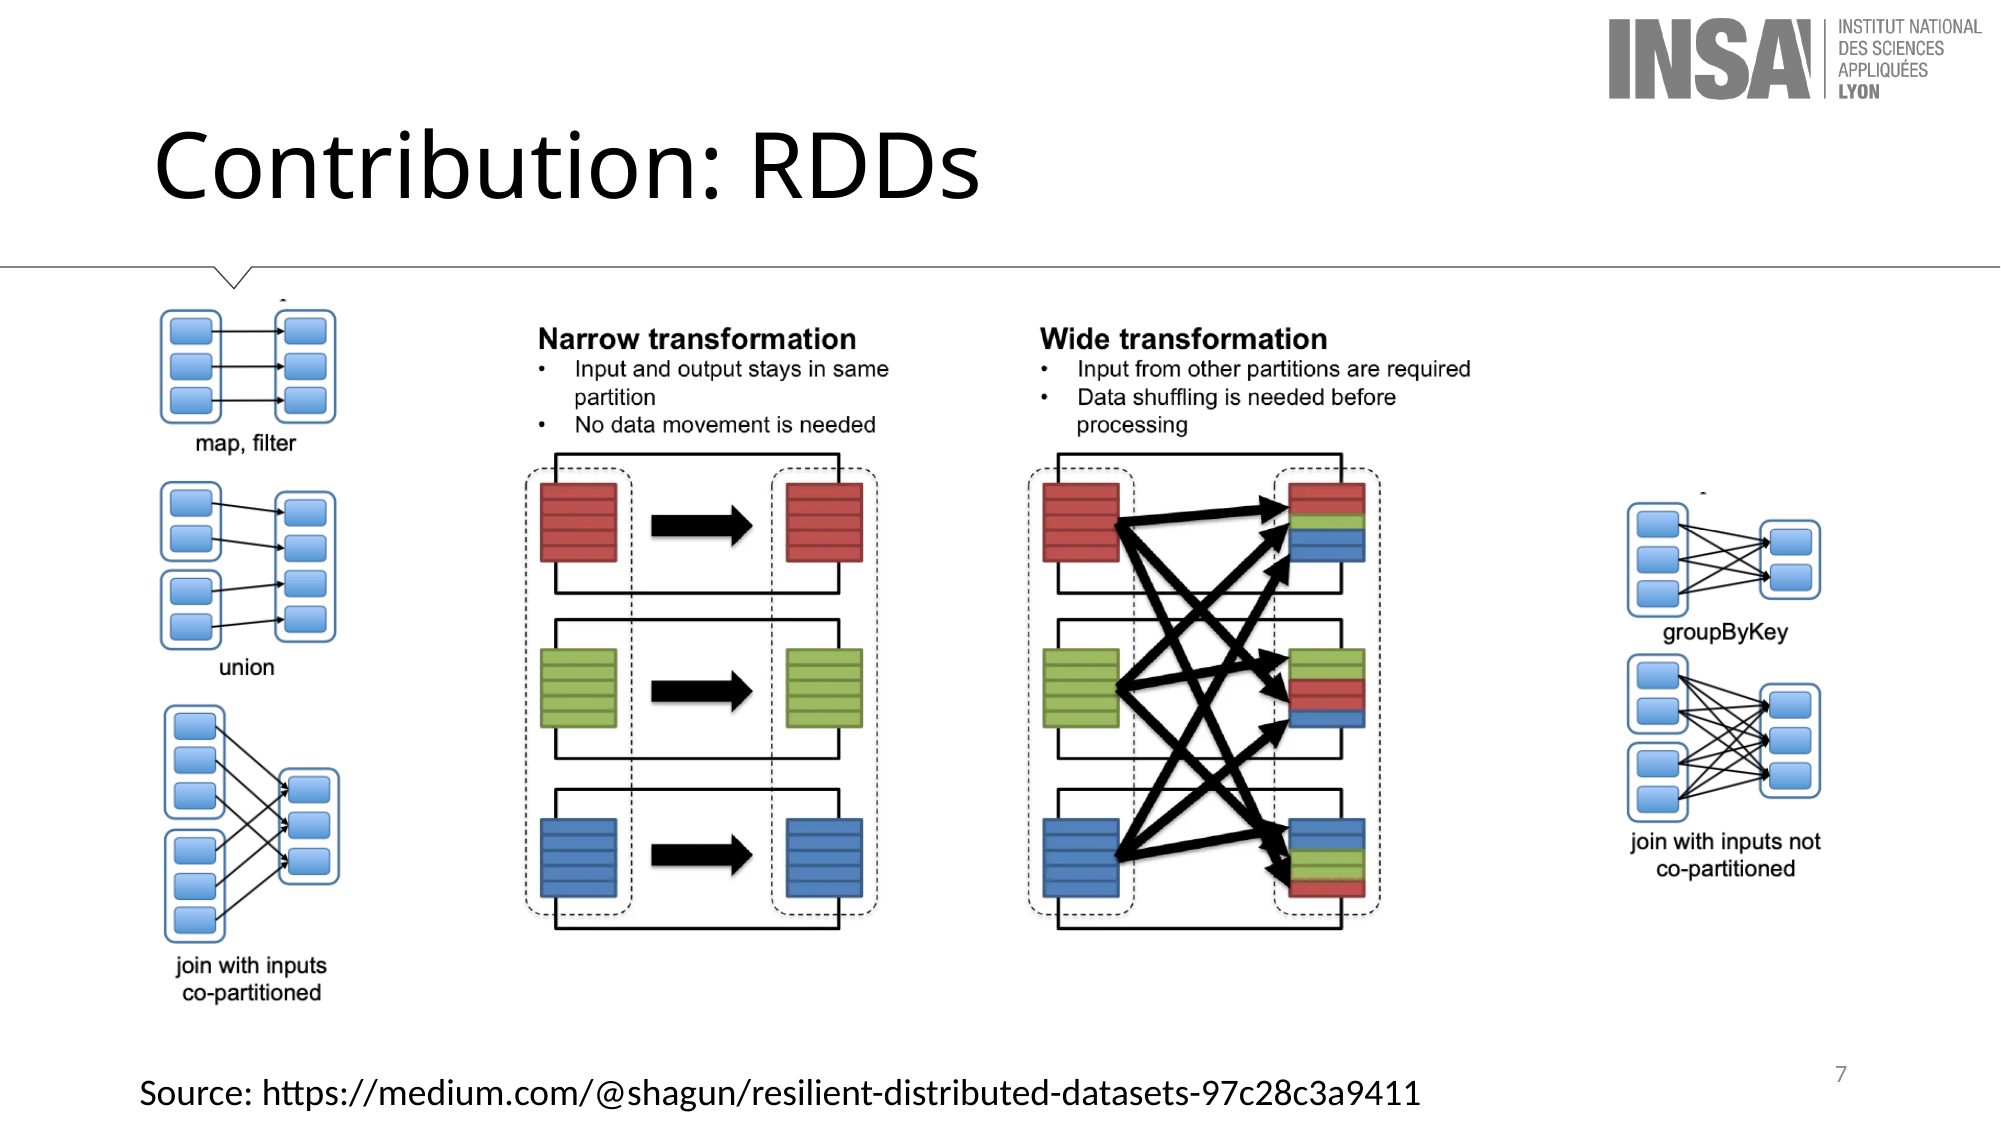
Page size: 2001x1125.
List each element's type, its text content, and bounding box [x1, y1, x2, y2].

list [105, 299, 358, 699]
picture [1602, 492, 1863, 892]
picture [1591, 0, 2000, 118]
text_box Source: https://medium.com/@shagun/resilient-distributed-datasets-97c28c3a9411 [124, 1060, 1438, 1121]
picture [151, 692, 358, 1061]
slide_number 7 [1412, 1042, 1863, 1103]
picture [505, 299, 1495, 950]
title Contribution: RDDs [137, 59, 1863, 278]
